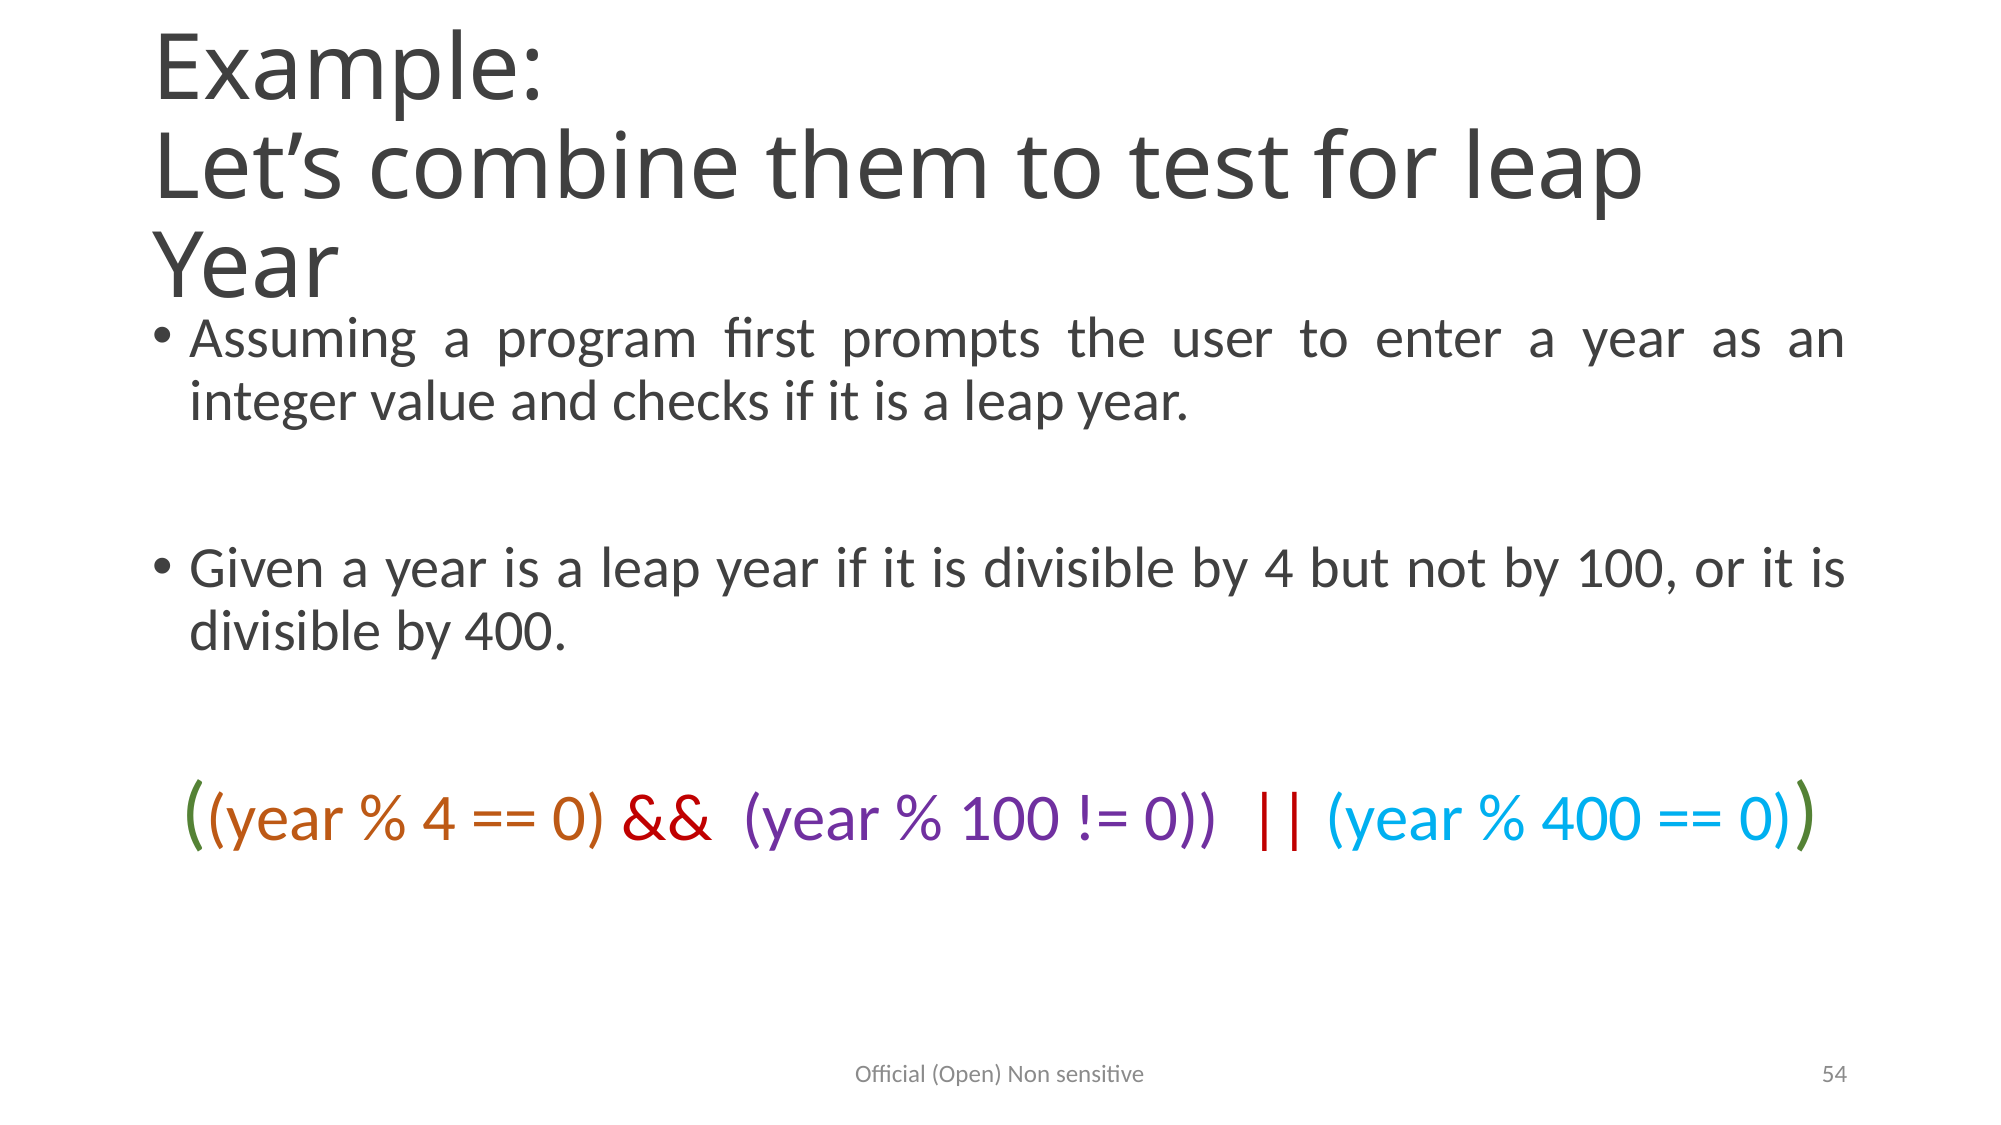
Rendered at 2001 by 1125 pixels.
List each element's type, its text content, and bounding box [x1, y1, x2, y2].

footer Official (Open) Non sensitive [662, 1042, 1338, 1103]
list Assuming a program first prompts the user to enter a year as an integer value and checks if it is a leap year. Given a year is a leap year if it is divisible by 4 but not by 100, or it is divisible by 400. ((year % 4 == 0) && (year % 100 != 0)) || (year % 400 == 0)) [137, 299, 1863, 1014]
title Example: Let’s combine them to test for leap Year [137, 59, 1863, 278]
slide_number 54 [1412, 1042, 1863, 1103]
